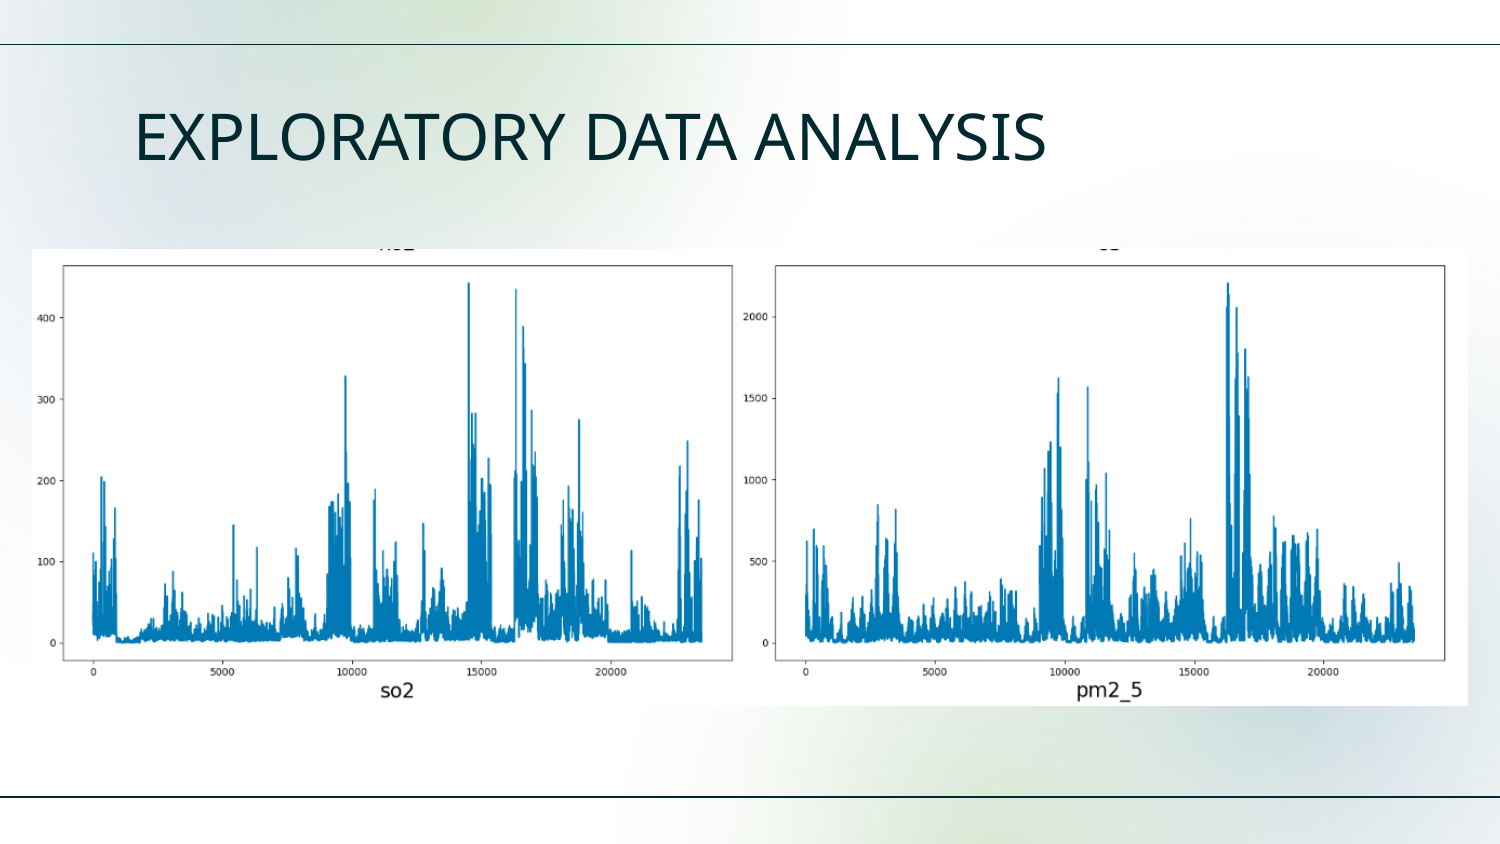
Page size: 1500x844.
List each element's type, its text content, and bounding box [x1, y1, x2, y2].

title EXPLORATORY DATA ANALYSIS [118, 88, 1382, 182]
picture [0, 0, 1500, 44]
picture [0, 798, 1500, 844]
picture [0, 45, 1500, 796]
